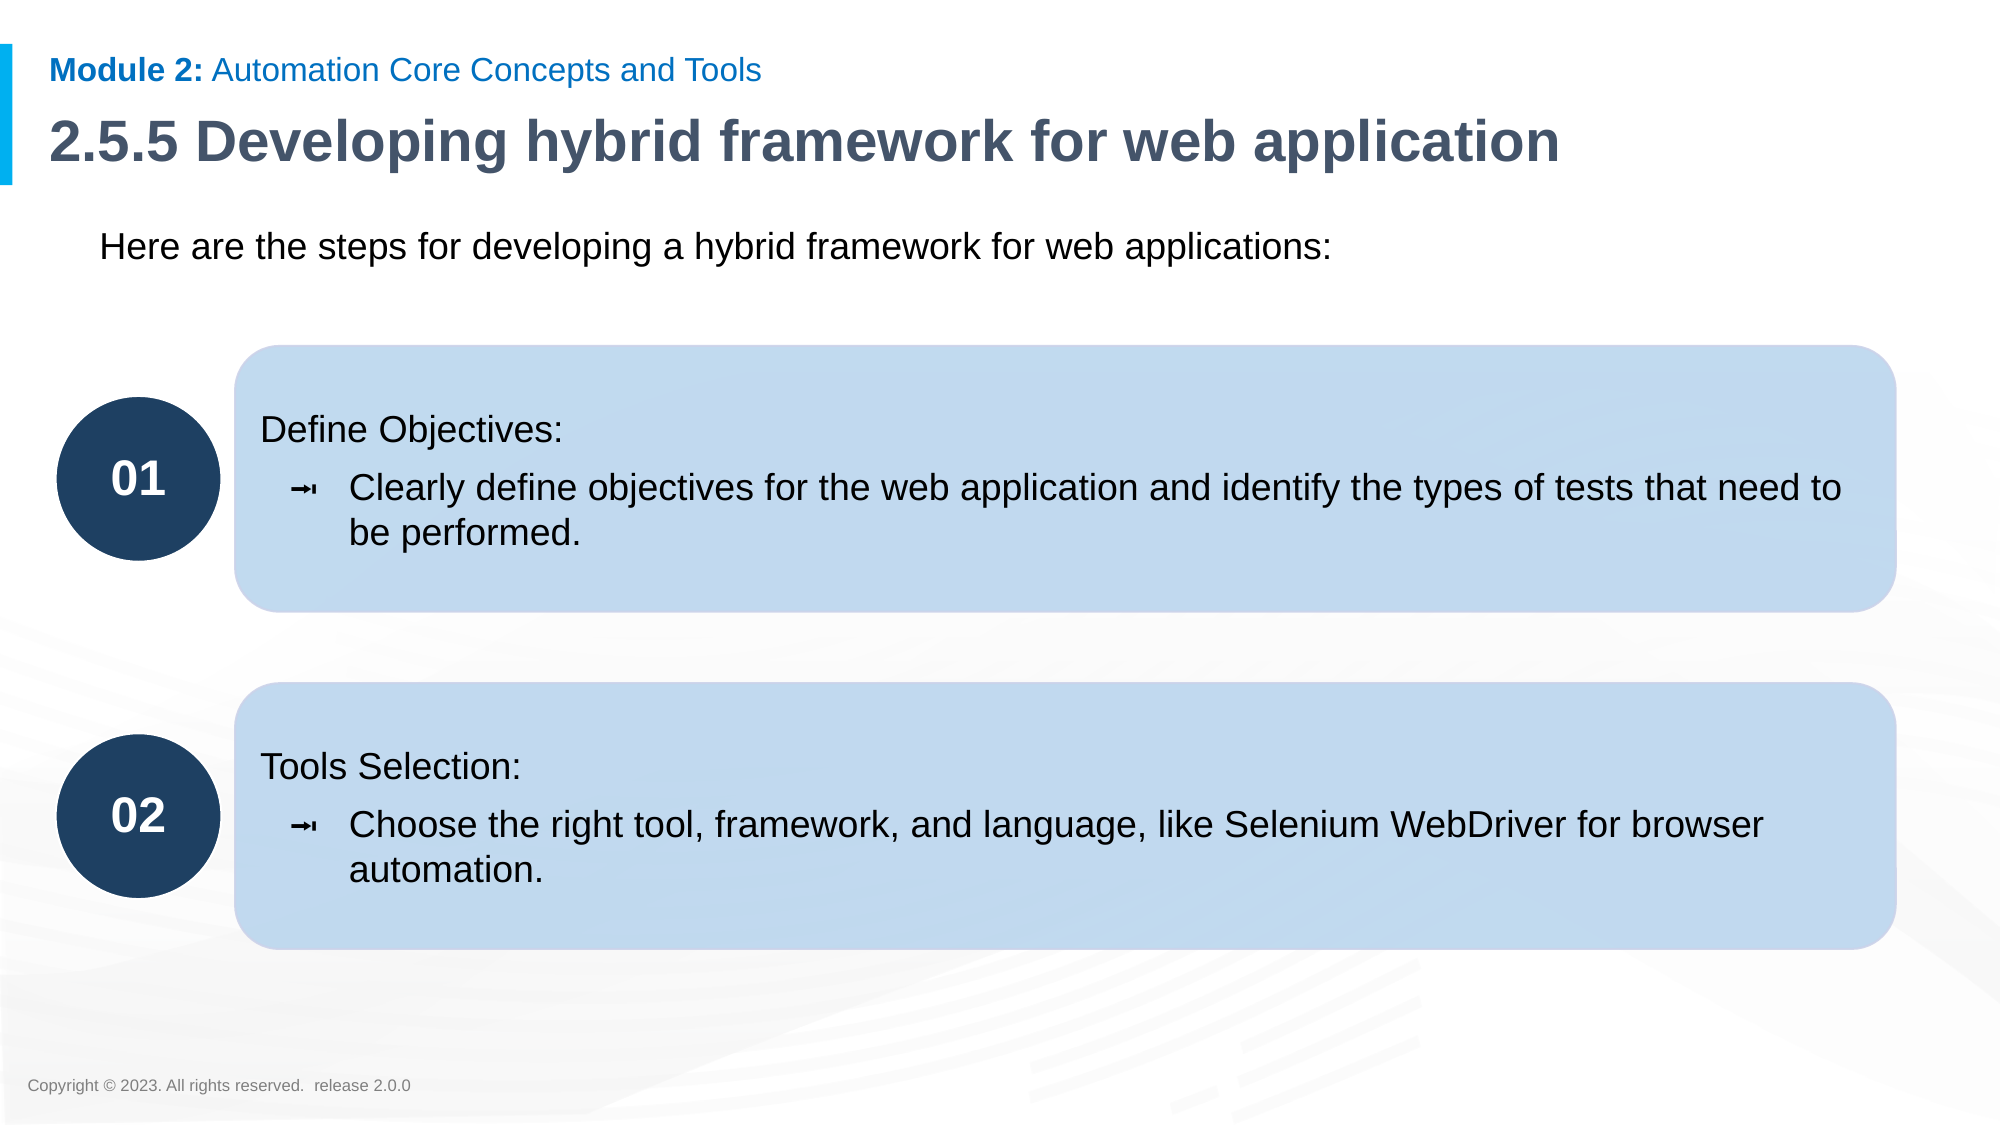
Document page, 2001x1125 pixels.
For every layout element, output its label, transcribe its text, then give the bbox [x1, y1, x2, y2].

picture [0, 0, 2000, 1125]
title 2.5.5 Developing hybrid framework for web application [34, 103, 1944, 185]
list Here are the steps for developing a hybrid framework for web applications: [84, 214, 1770, 1009]
text_box Tools Selection: Choose the right tool, framework, and language, like Selenium WebDriver for browser automation. [235, 683, 1896, 949]
text_box 02 [55, 733, 222, 900]
text_box 01 [55, 395, 222, 562]
text_box Define Objectives: Clearly define objectives for the web application and identify the types of tests that need to be performed. [235, 345, 1896, 612]
